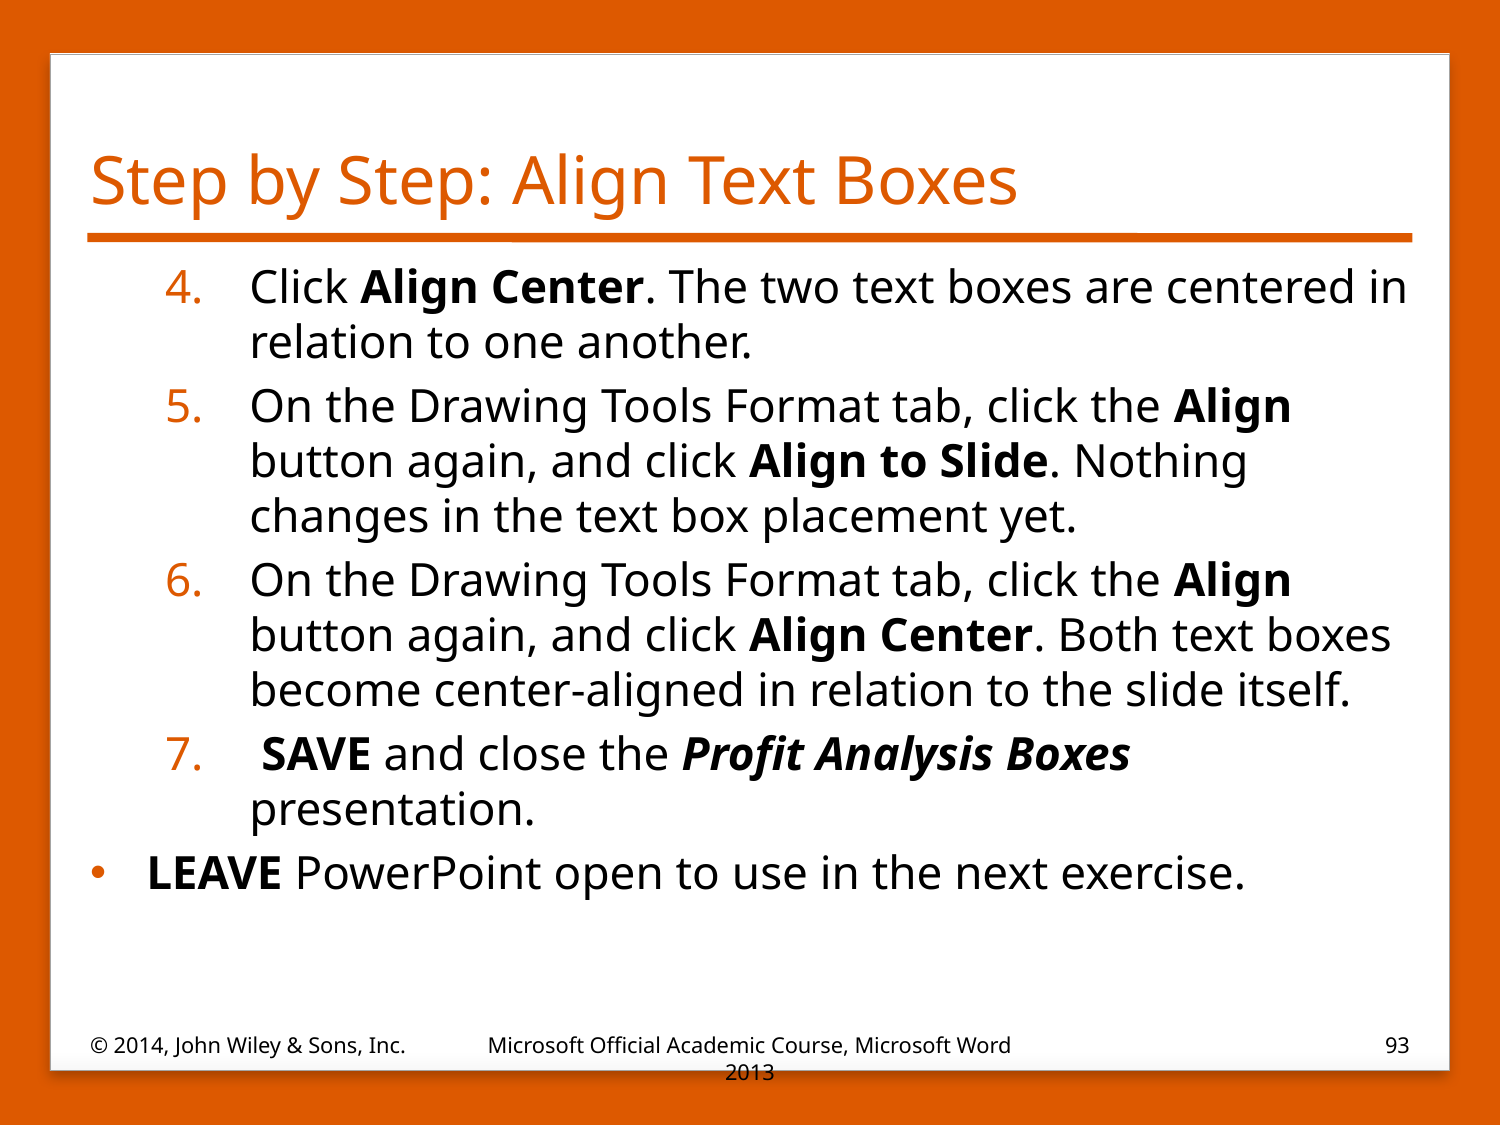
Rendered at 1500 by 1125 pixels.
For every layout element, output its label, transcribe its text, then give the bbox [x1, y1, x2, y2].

list Click Align Center. The two text boxes are centered in relation to one another. On the Drawing Tools Format tab, click the Align button again, and click Align to Slide. Nothing changes in the text box placement yet. On the Drawing Tools Format tab, click the Align button again, and click Align Center. Both text boxes become center-aligned in relation to the slide itself. SAVE and close the Profit Analysis Boxes presentation. LEAVE PowerPoint open to use in the next exercise. [75, 249, 1425, 1063]
title Step by Step: Align Text Boxes [74, 74, 1426, 226]
slide_number 93 [1074, 1024, 1426, 1103]
footer Microsoft Official Academic Course, Microsoft Word 2013 [449, 1024, 1051, 1103]
slide_number © 2014, John Wiley & Sons, Inc. [74, 1024, 426, 1103]
